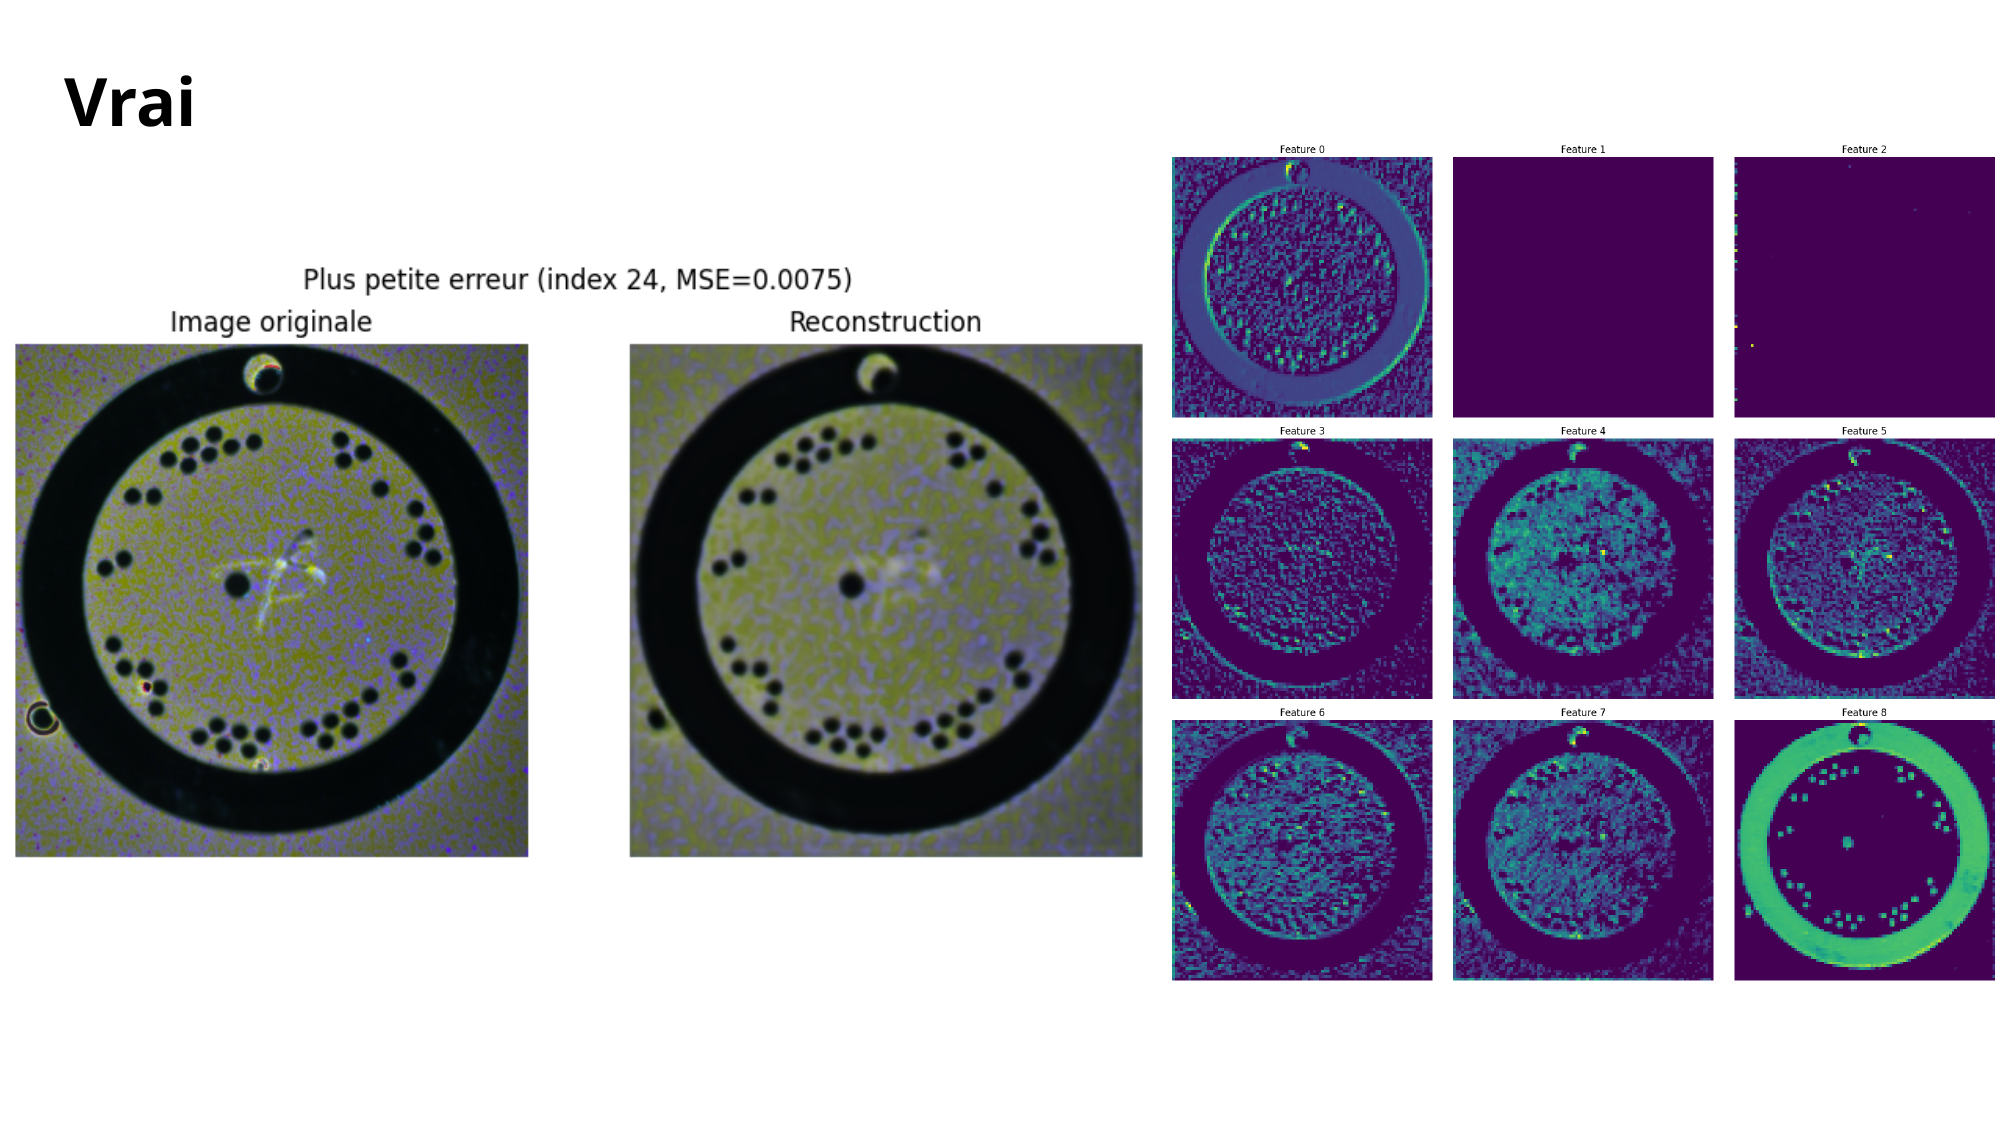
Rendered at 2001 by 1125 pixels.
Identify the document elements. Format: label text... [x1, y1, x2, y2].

picture [0, 251, 1157, 874]
text_box Vrai [49, 52, 274, 148]
picture [1166, 138, 2000, 986]
